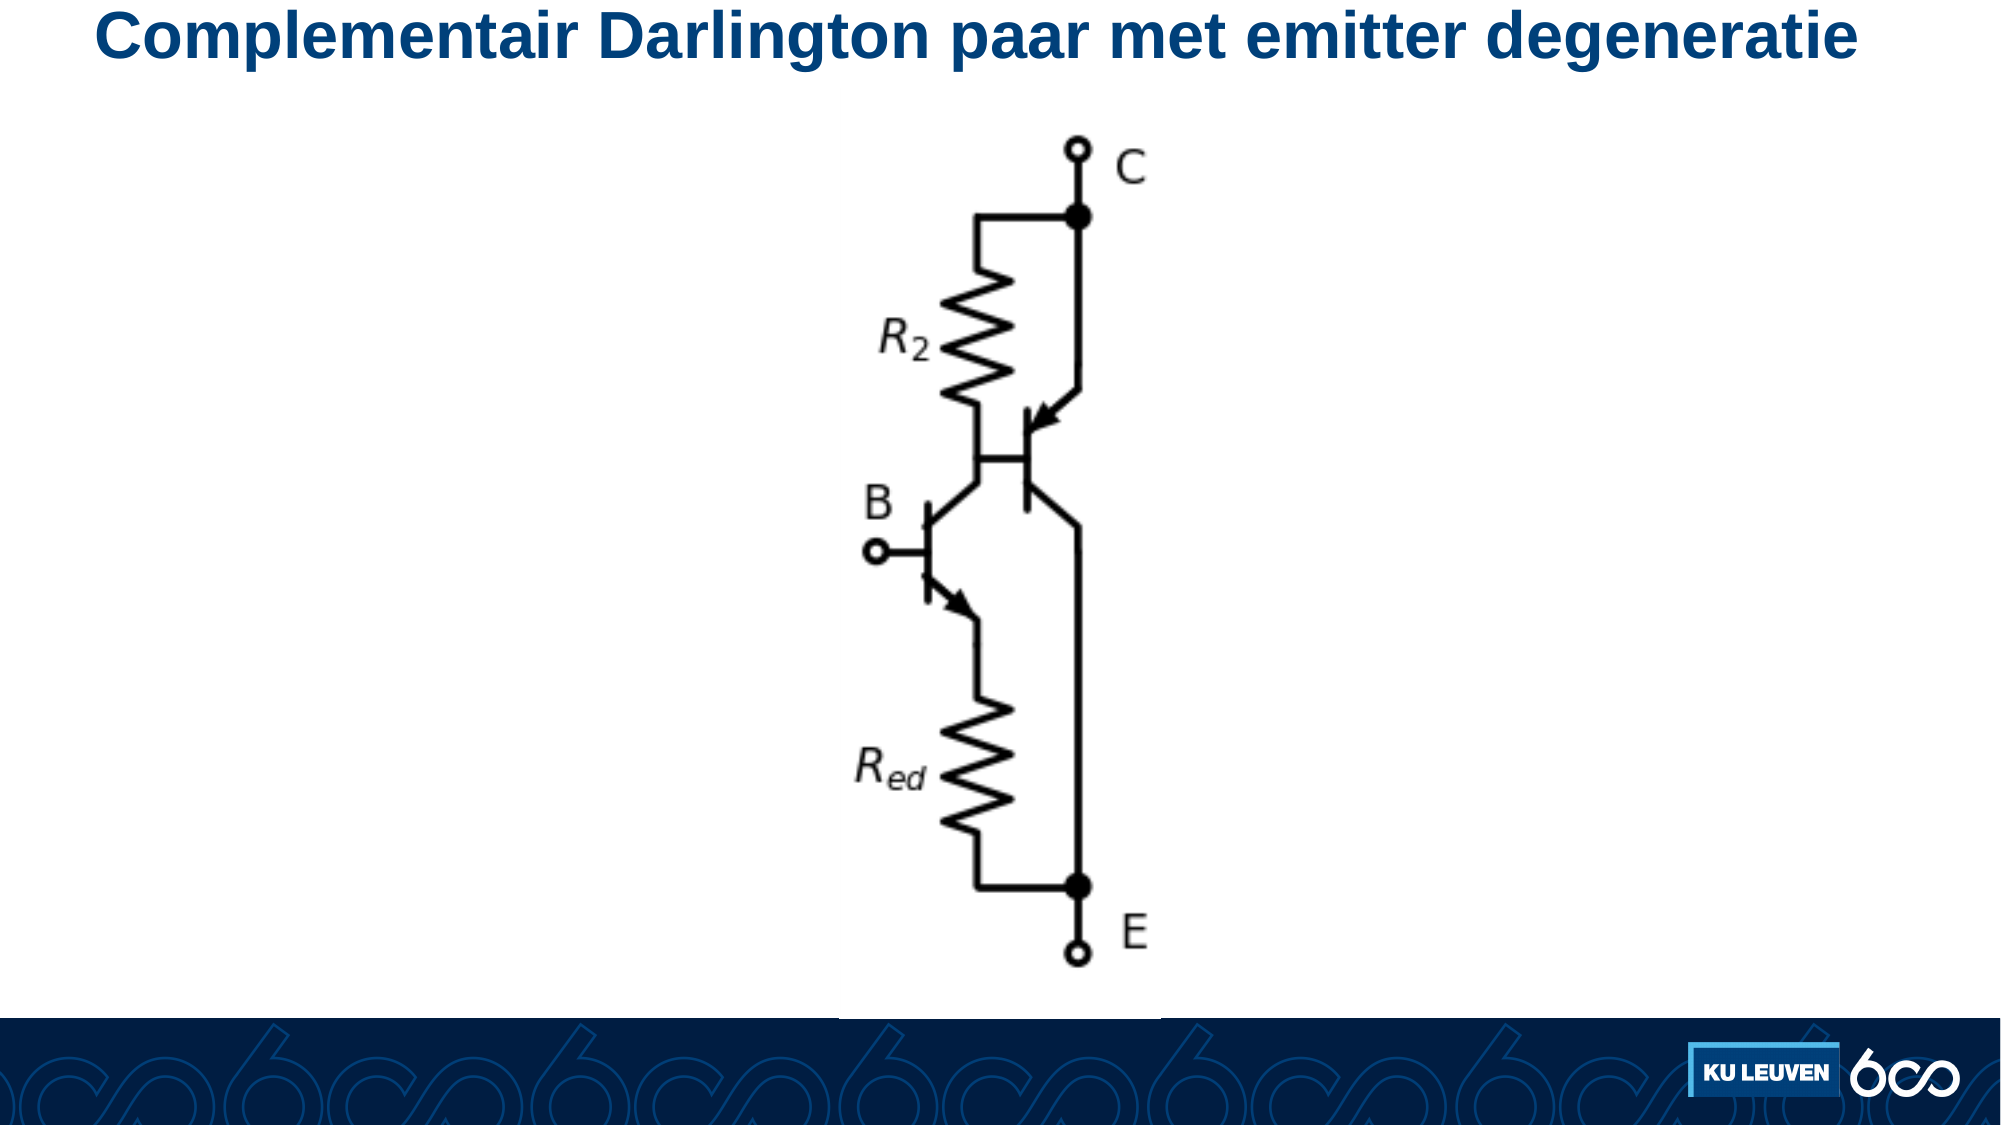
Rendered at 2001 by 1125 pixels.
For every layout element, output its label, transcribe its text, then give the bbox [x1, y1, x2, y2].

picture [0, 88, 2001, 1125]
title Complementair Darlington paar met emitter degeneratie [94, 0, 1906, 108]
